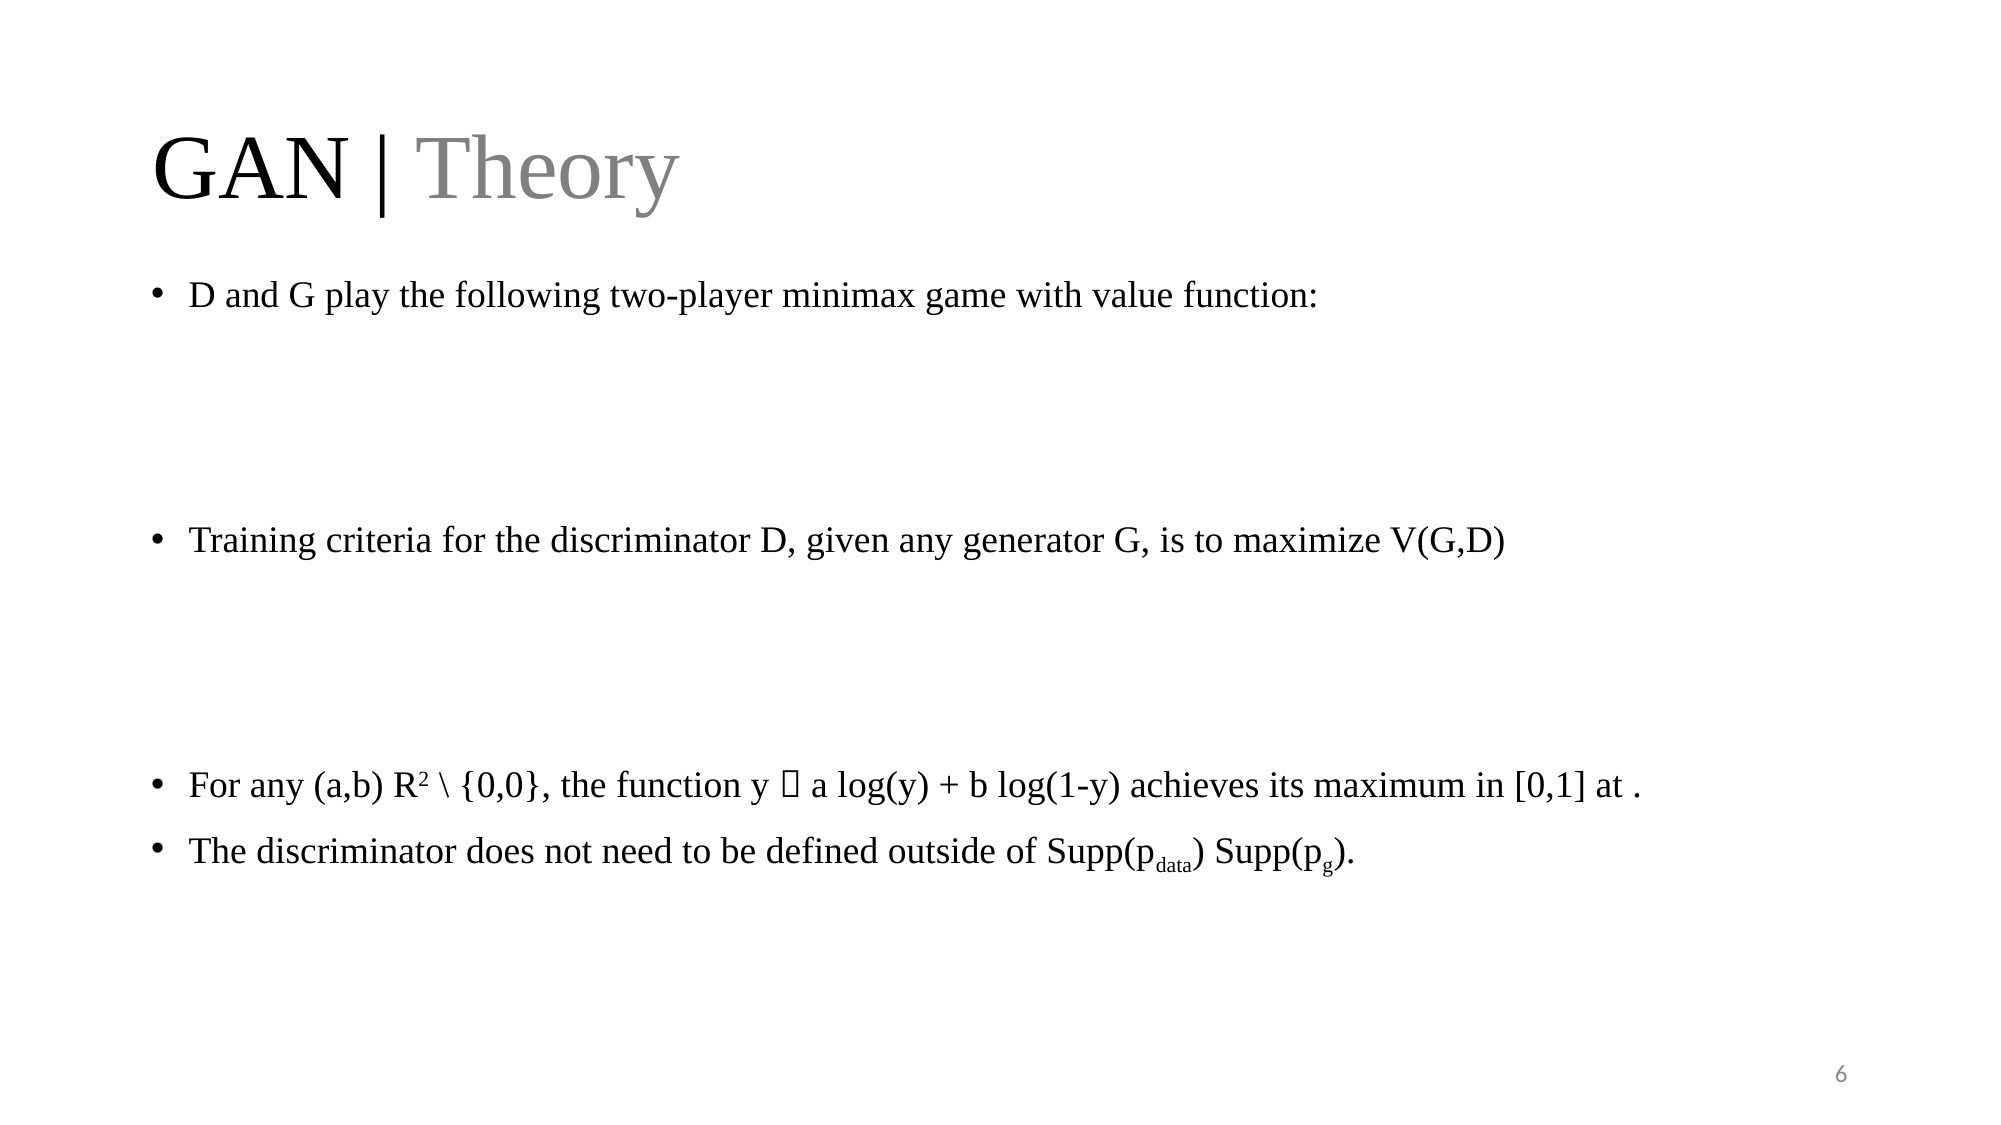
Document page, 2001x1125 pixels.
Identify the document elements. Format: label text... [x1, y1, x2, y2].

slide_number 6 [1412, 1042, 1863, 1103]
title GAN | Theory [137, 59, 1863, 278]
